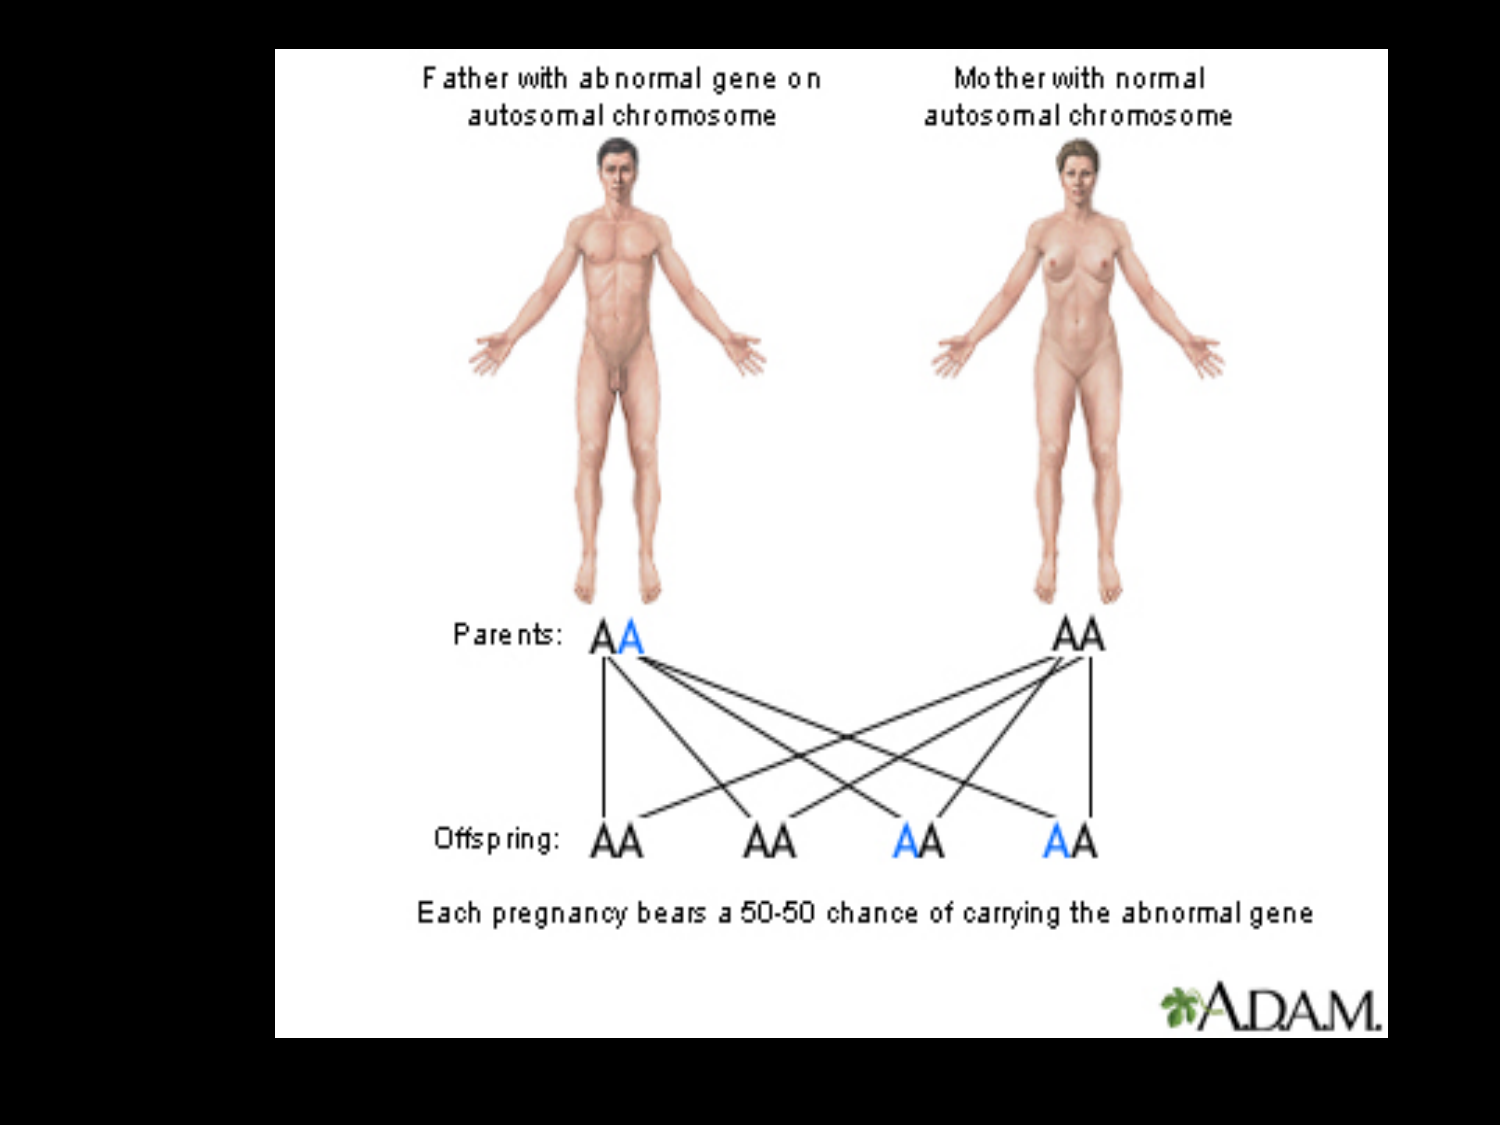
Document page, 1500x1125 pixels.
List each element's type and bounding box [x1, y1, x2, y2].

list [274, 49, 1388, 1038]
